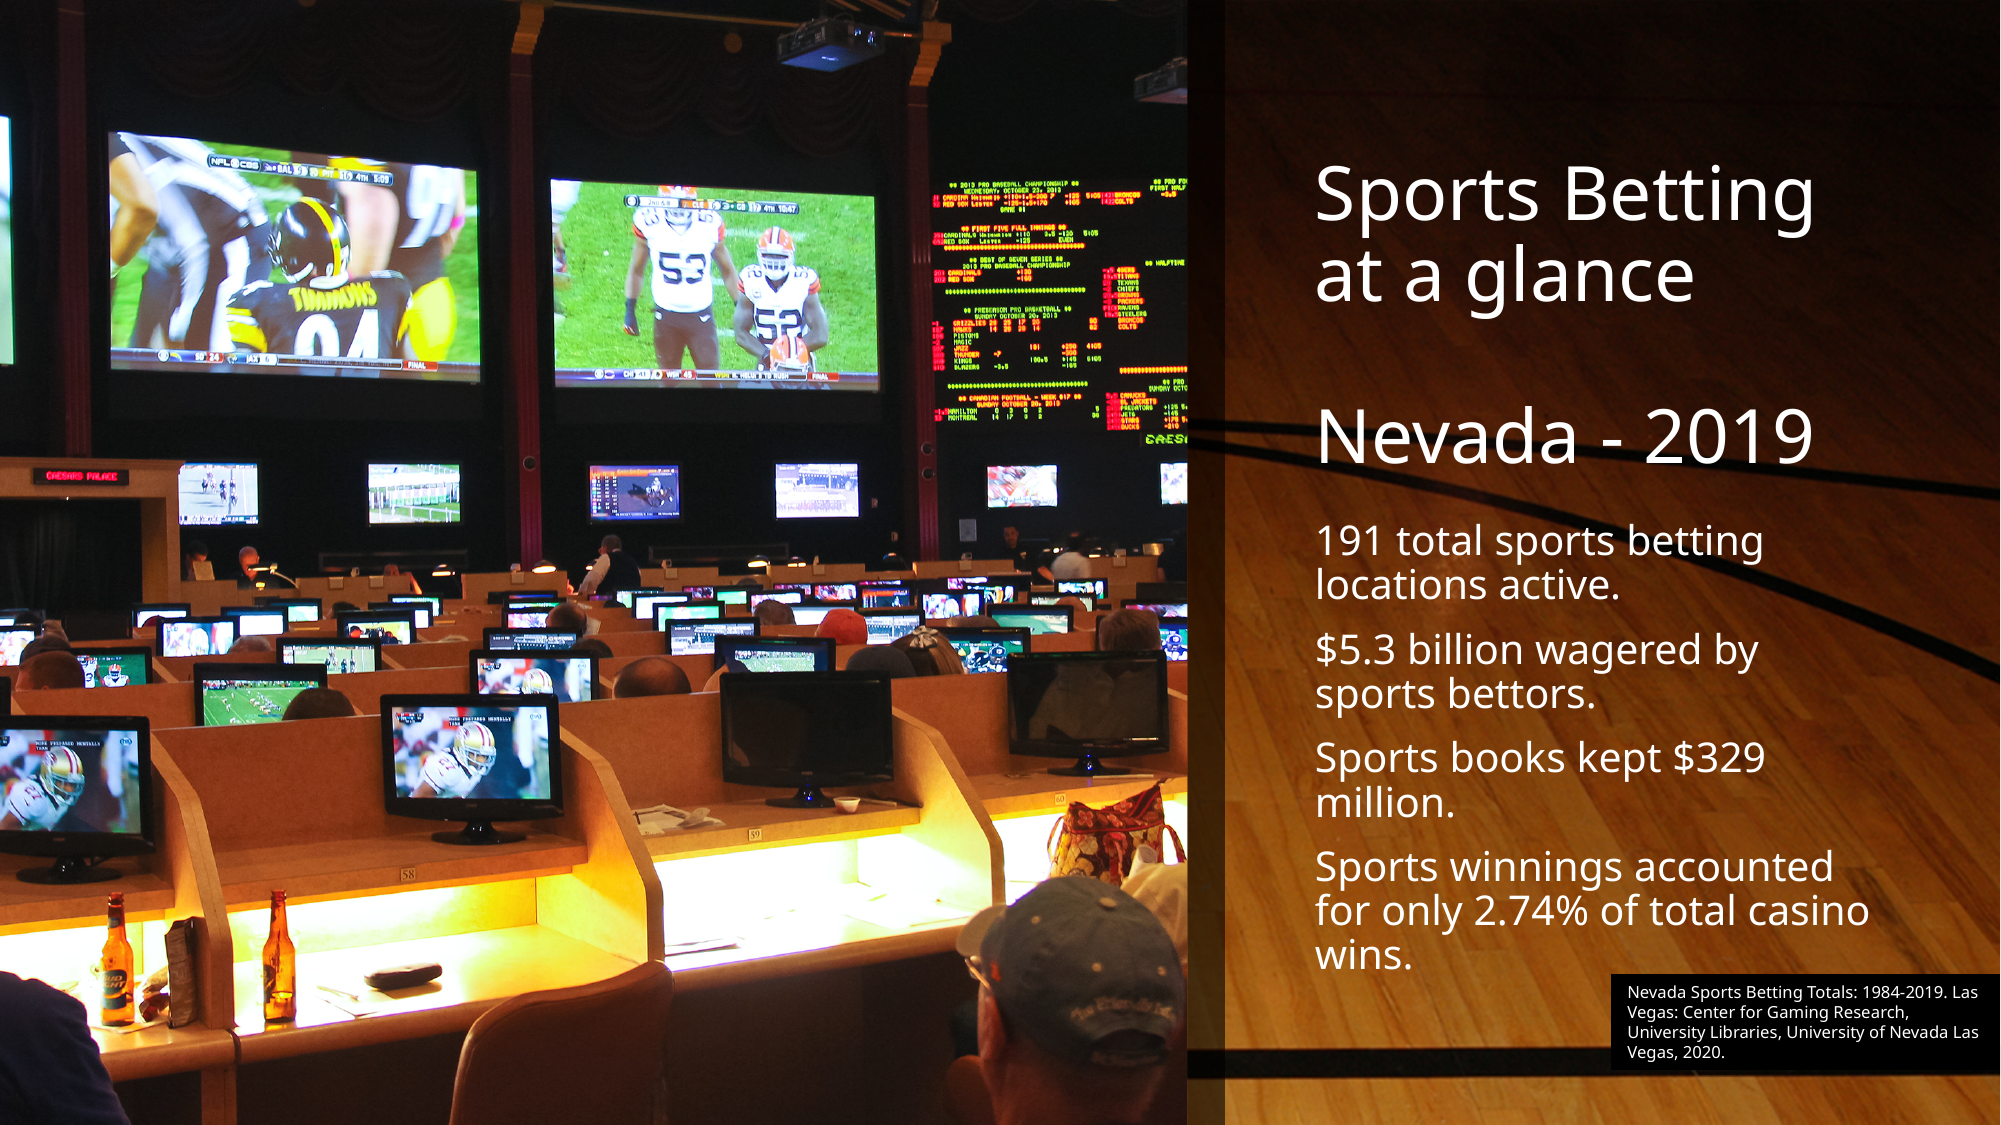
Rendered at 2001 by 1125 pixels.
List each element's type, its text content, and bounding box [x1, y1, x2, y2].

title Sports Betting at a glance Nevada - 2019 [1299, 137, 1900, 488]
list 191 total sports betting locations active. $5.3 billion wagered by sports bettors. Sports books kept $329 million. Sports winnings accounted for only 2.74% of total casino wins. [1299, 512, 1900, 988]
picture [0, 0, 2001, 1125]
text_box Nevada Sports Betting Totals: 1984-2019. Las Vegas: Center for Gaming Research, University Libraries, University of Nevada Las Vegas, 2020. [1611, 974, 2000, 1070]
